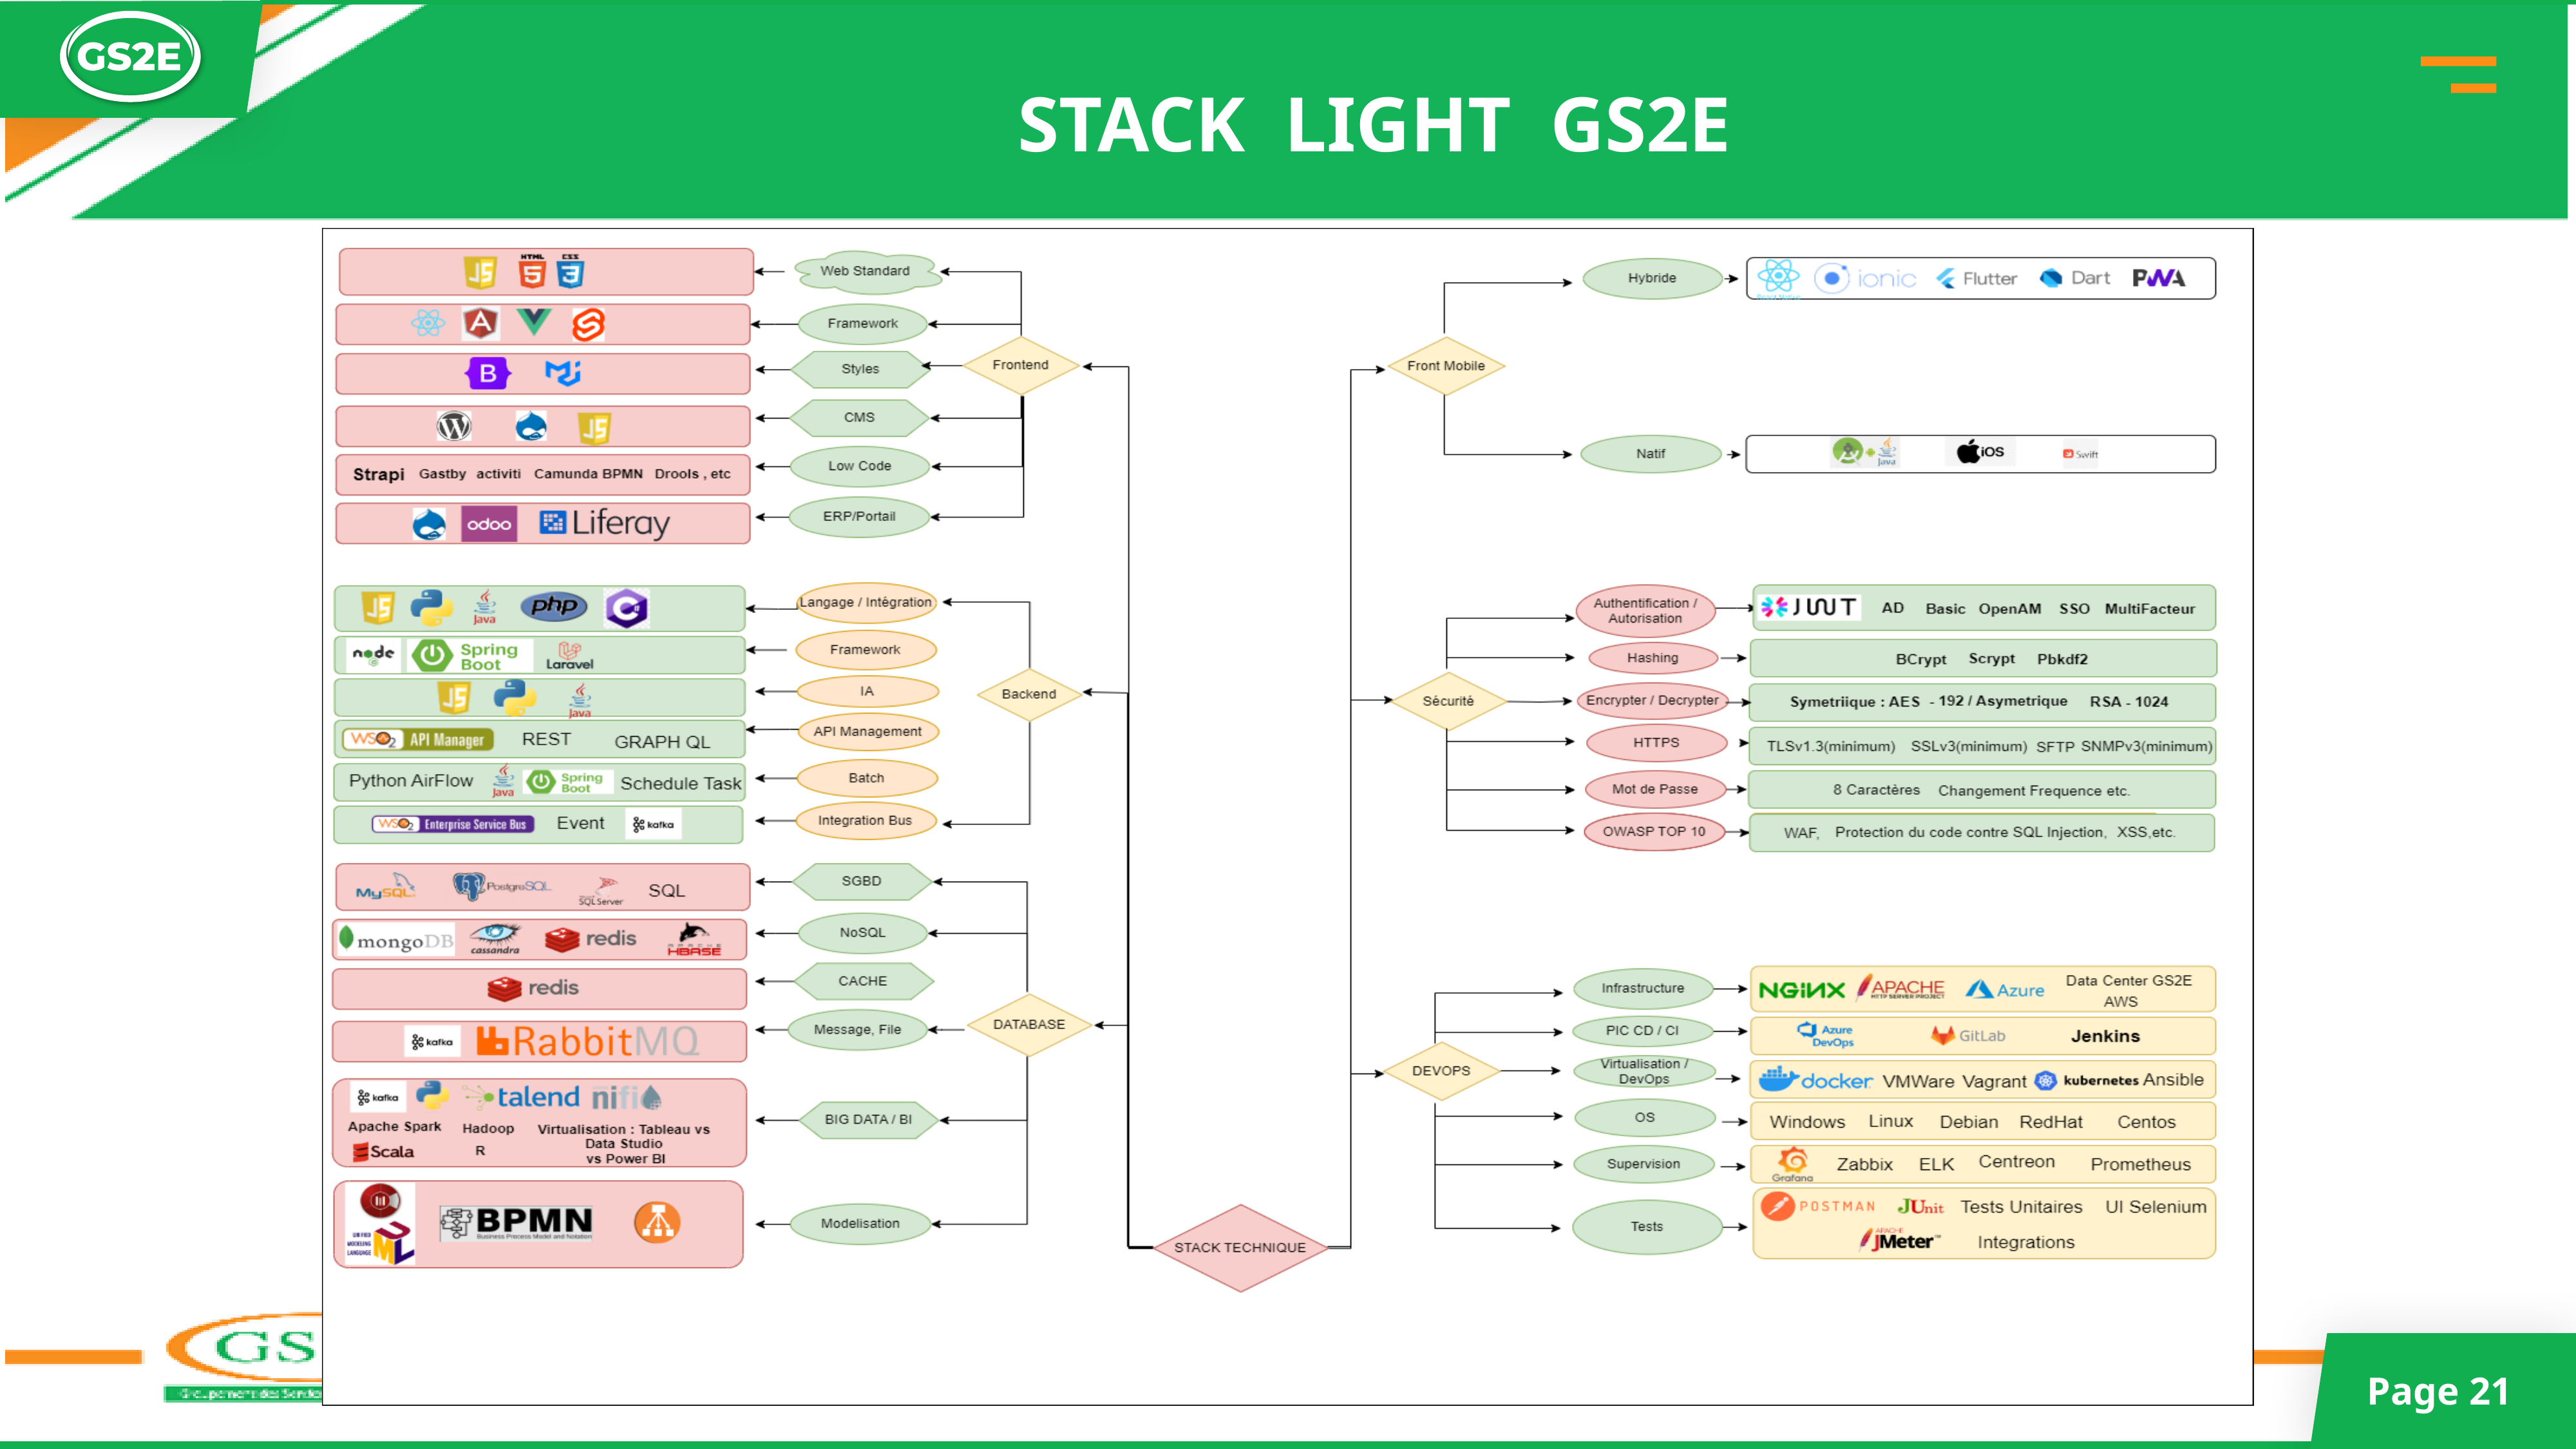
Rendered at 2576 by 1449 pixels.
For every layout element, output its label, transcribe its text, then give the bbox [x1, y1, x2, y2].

picture [0, 5, 2576, 1441]
text_box STACK LIGHT GS2E [724, 43, 2025, 191]
